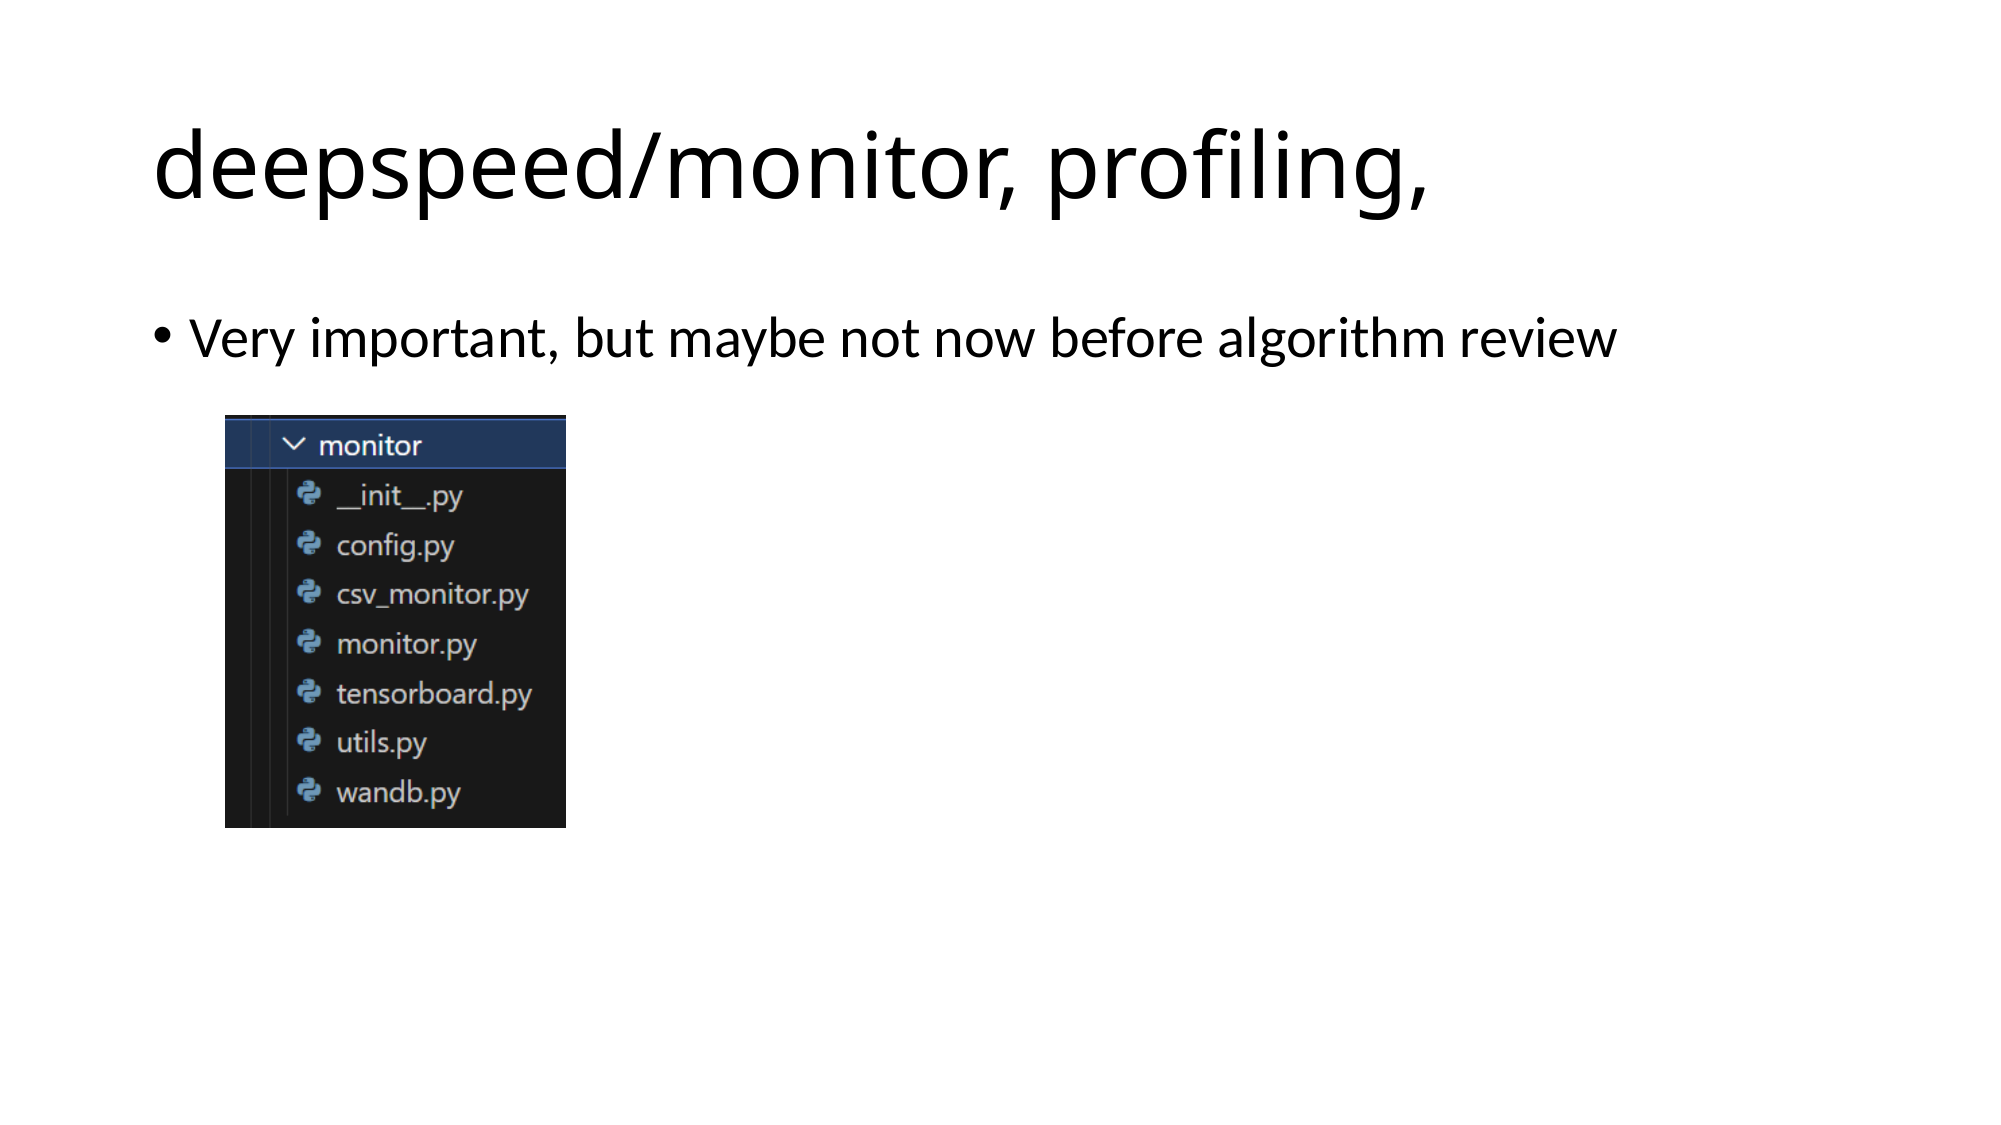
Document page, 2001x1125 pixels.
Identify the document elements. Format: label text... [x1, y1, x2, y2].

title deepspeed/monitor, profiling, [137, 59, 1863, 278]
list Very important, but maybe not now before algorithm review [137, 299, 1863, 1014]
picture [225, 415, 566, 828]
